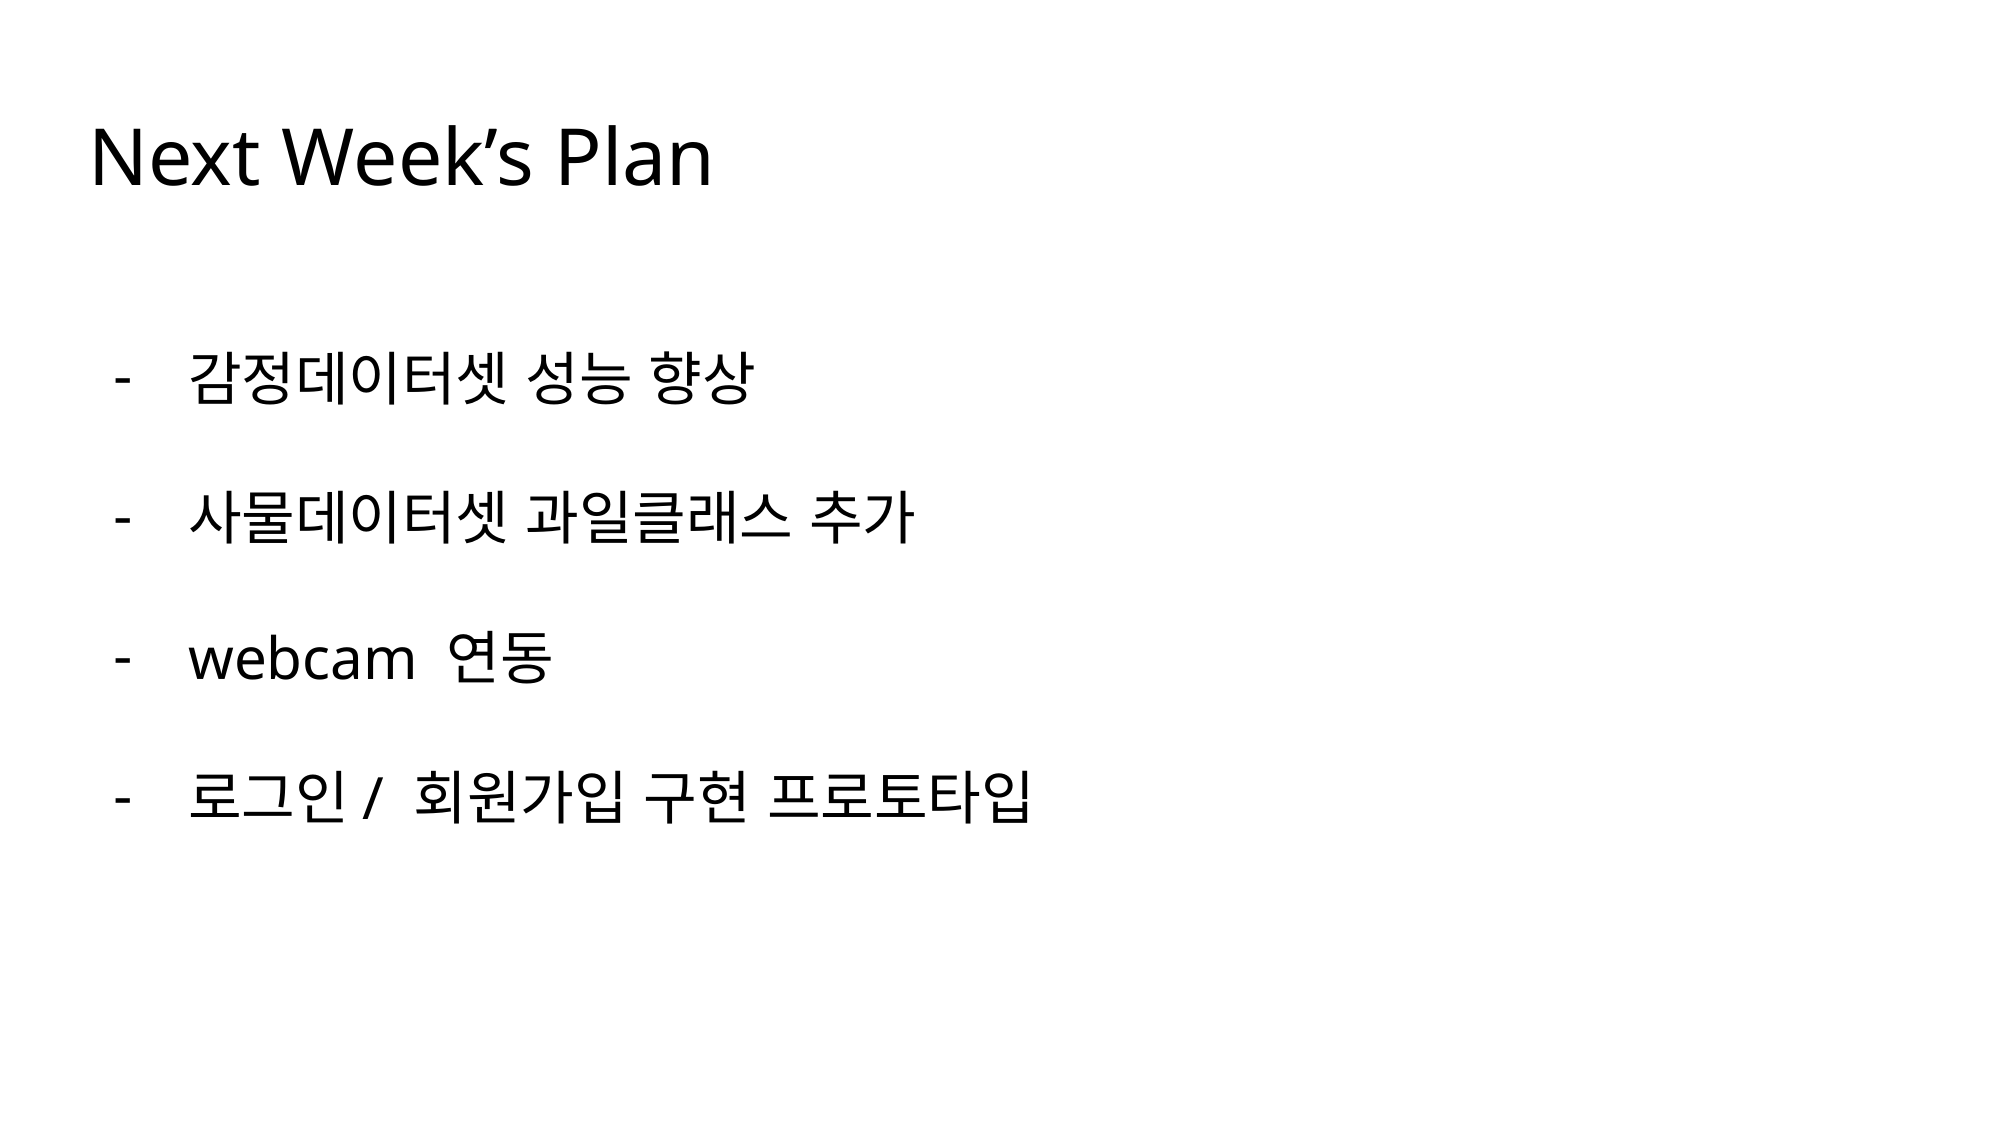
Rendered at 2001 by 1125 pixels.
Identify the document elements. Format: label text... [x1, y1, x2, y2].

title Next Week’s Plan [68, 97, 1932, 223]
list 감정데이터셋 성능 향상 사물데이터셋 과일클래스 추가 webcam 연동 로그인/ 회원가입 구현 프로토타입 [68, 252, 1932, 1000]
